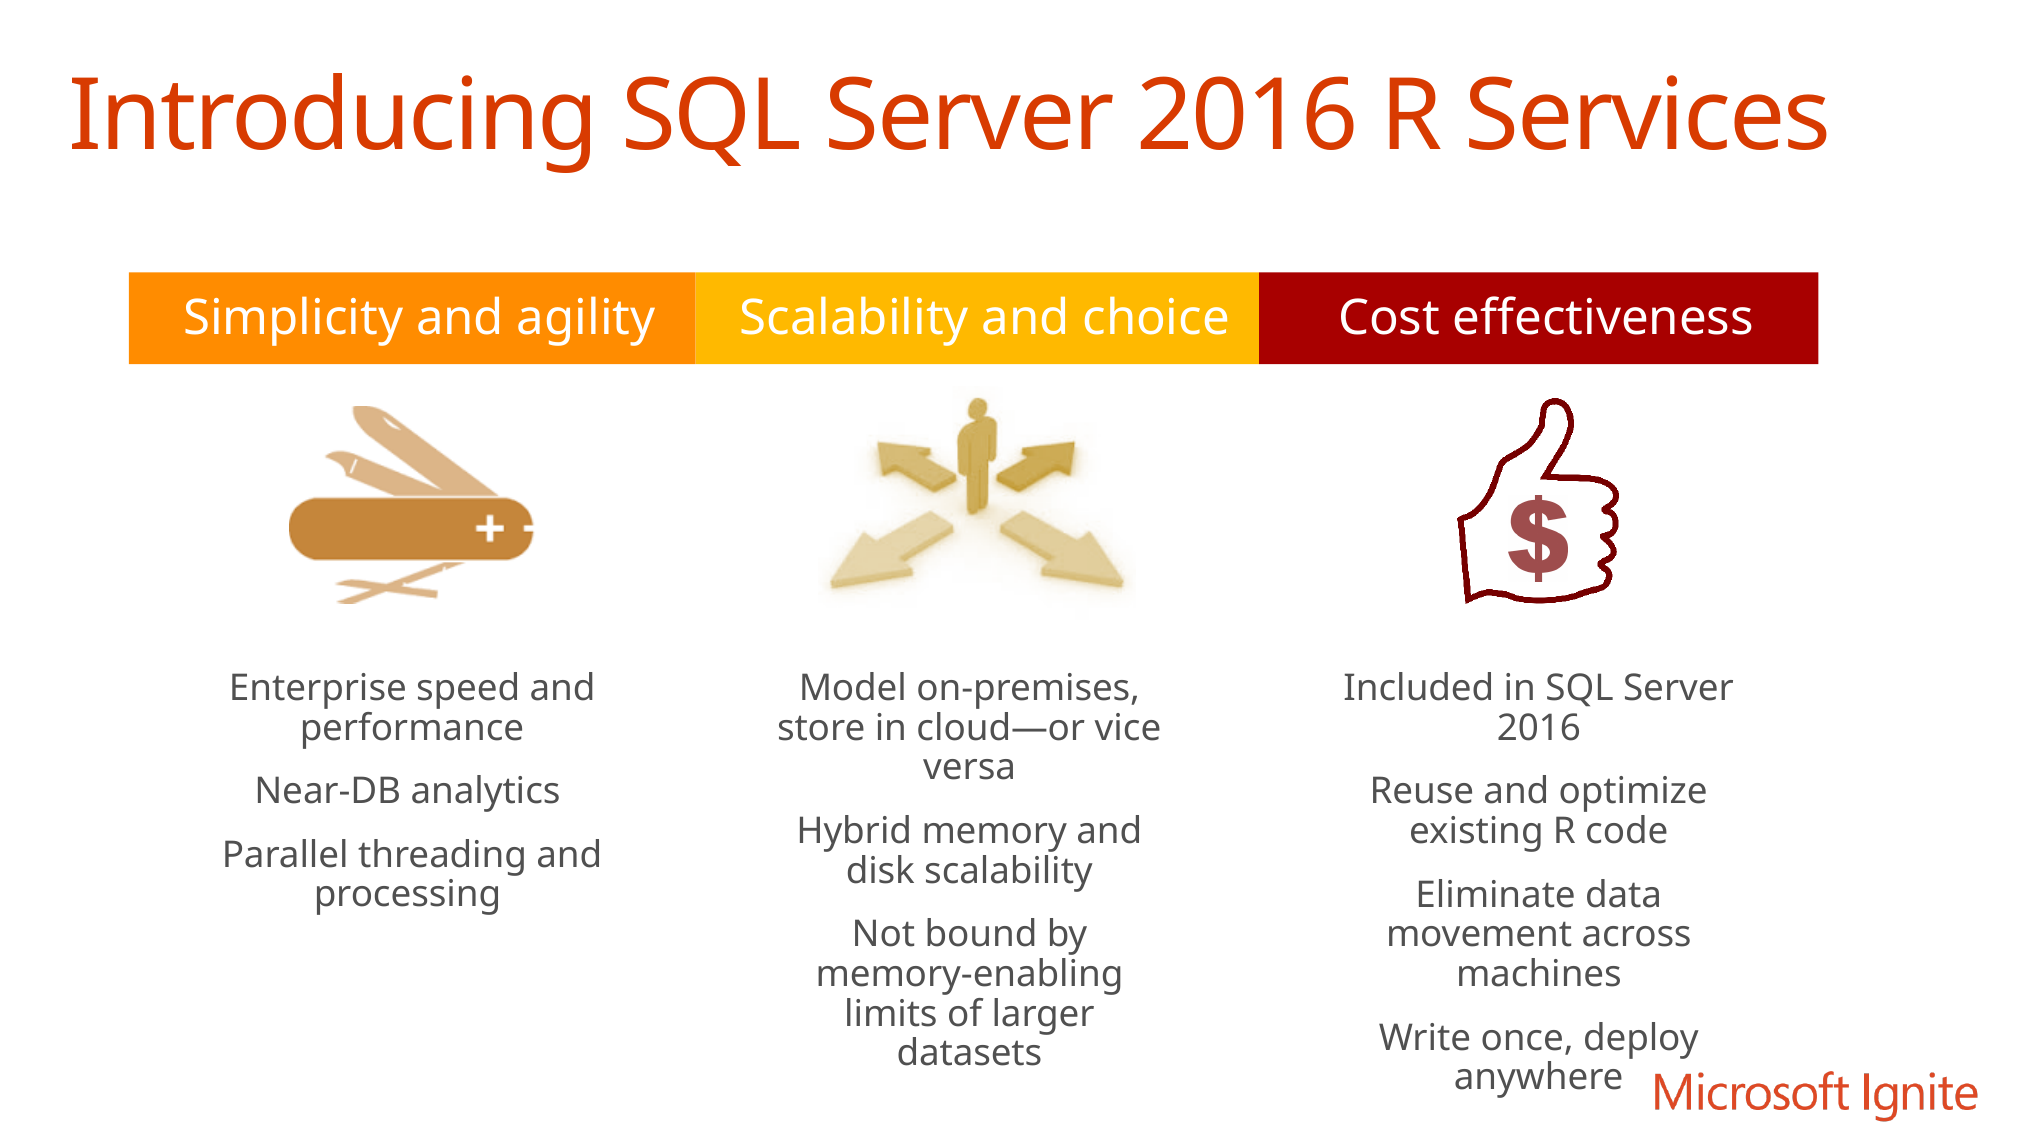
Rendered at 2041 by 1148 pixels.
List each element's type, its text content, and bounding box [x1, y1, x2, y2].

text_box Included in SQL Server 2016 Reuse and optimize existing R code Eliminate data movement across machines Write once, deploy anywhere [1290, 645, 1787, 1035]
text_box Simplicity and agility [128, 272, 695, 365]
text_box Model on-premises, store in cloud—or vice versa Hybrid memory and disk scalability Not bound by memory-enabling limits of larger datasets [739, 645, 1200, 1016]
text_box Cost effectiveness [1259, 272, 1819, 365]
text_box Scalability and choice [695, 272, 1259, 365]
title Introducing SQL Server 2016 R Services [45, 48, 1996, 199]
picture [1457, 398, 1619, 604]
text_box Enterprise speed and performance Near-DB analytics Parallel threading and processing [176, 645, 649, 935]
picture [818, 385, 1137, 624]
picture [289, 405, 536, 604]
